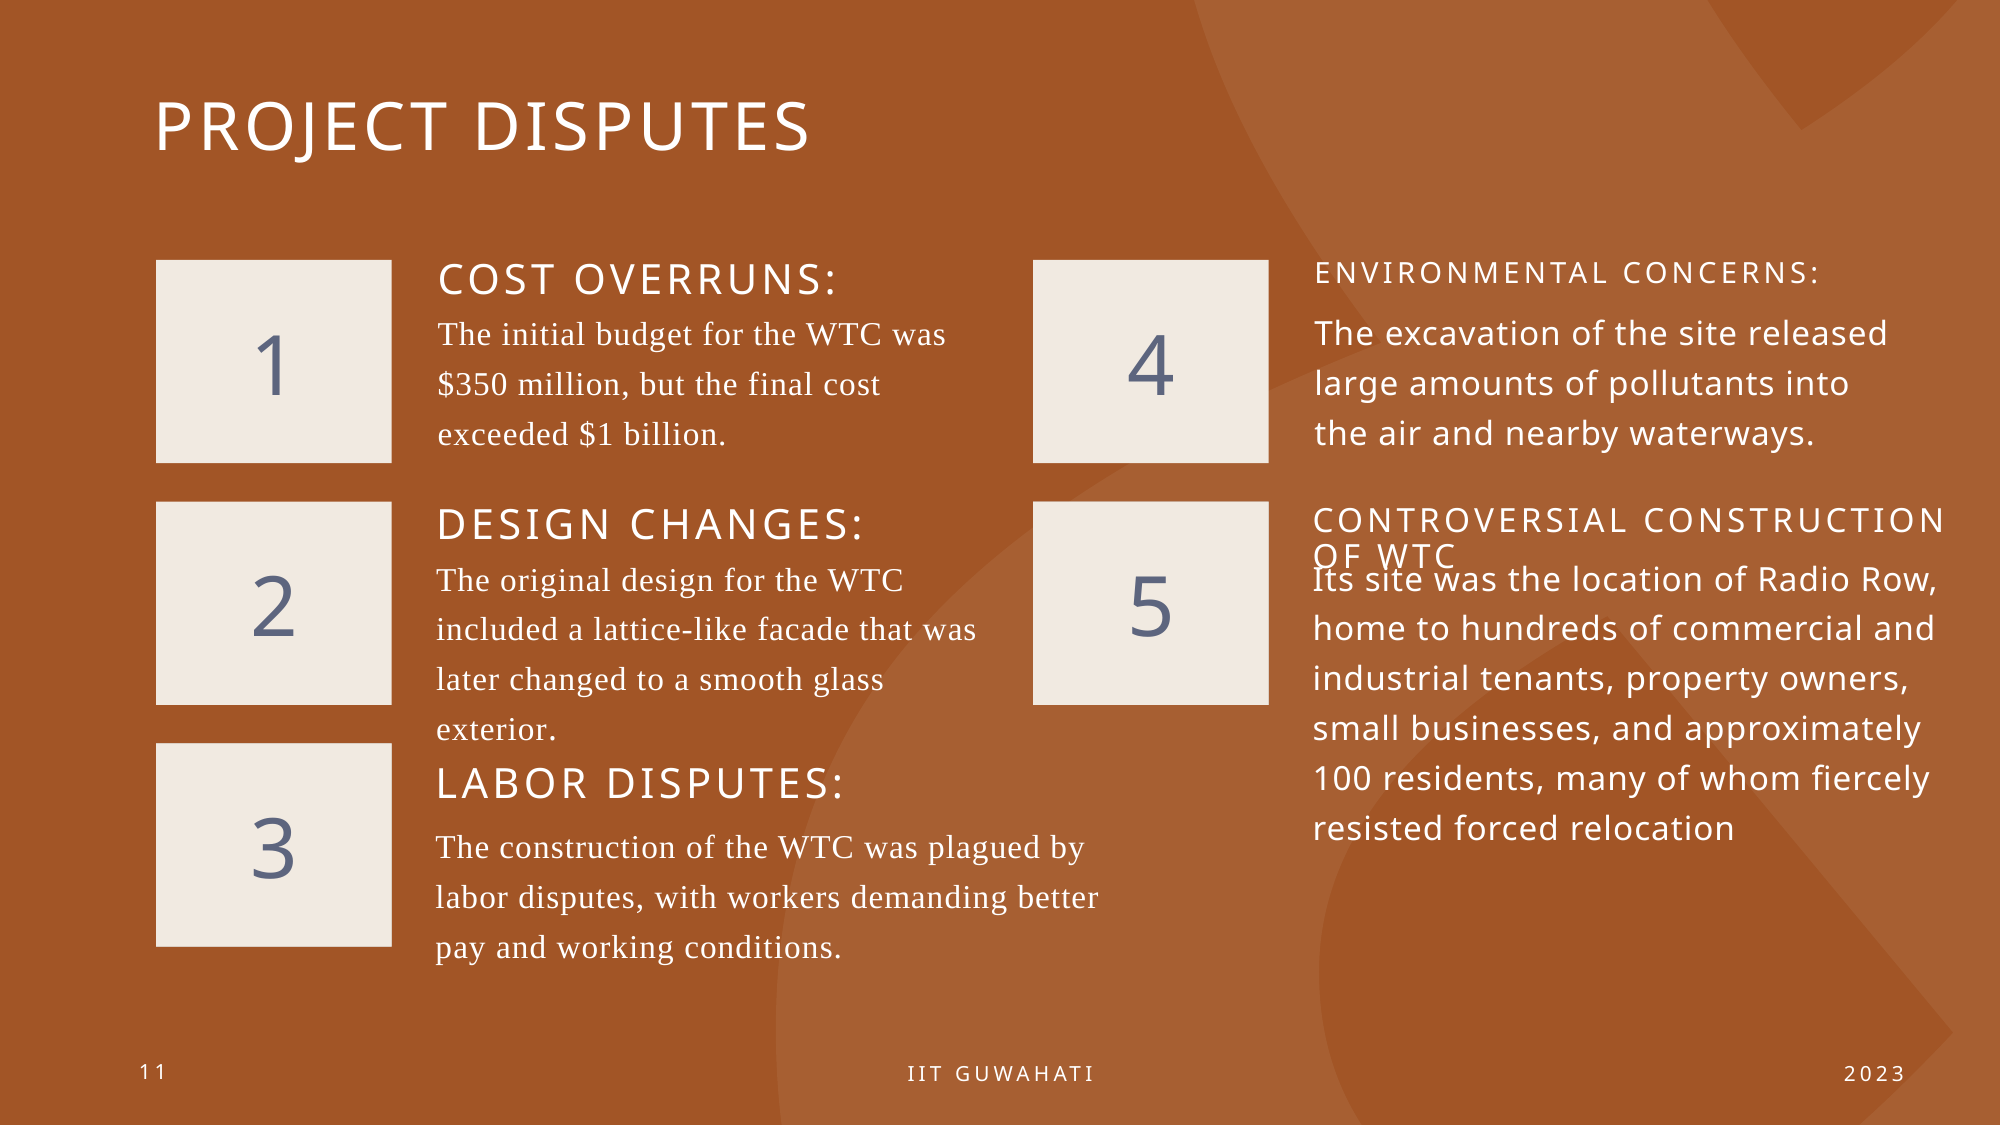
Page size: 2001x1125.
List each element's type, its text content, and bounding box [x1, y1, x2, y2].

list Labor Disputes: [420, 755, 973, 808]
list The initial budget for the WTC was $350 million, but the final cost exceeded $1 billion. [422, 295, 975, 464]
list Its site was the location of Radio Row, home to hundreds of commercial and industrial tenants, property owners, small businesses, and approximately 100 residents, many of whom fiercely resisted forced relocation [1298, 540, 1973, 705]
list 5 [1033, 501, 1269, 705]
list 4 [1033, 259, 1269, 464]
list Environmental Concerns: [1299, 251, 1852, 295]
slide_number 2023 [1468, 1042, 1919, 1103]
list The construction of the WTC was plagued by labor disputes, with workers demanding better pay and working conditions. [420, 808, 1118, 961]
list The original design for the WTC included a lattice-like facade that was later changed to a smooth glass exterior. [421, 540, 1004, 705]
title PROJECT DISPUTES [139, 85, 1829, 174]
list Controversial Construction of WTC [1298, 496, 2000, 557]
list Design Changes: [421, 496, 974, 540]
footer IIT GUWAHATI [662, 1042, 1338, 1103]
slide_number 11 [123, 1042, 574, 1103]
list 2 [156, 501, 392, 705]
list The excavation of the site released large amounts of pollutants into the air and nearby waterways. [1299, 295, 1919, 464]
list Cost Overruns: [422, 251, 975, 295]
list 3 [156, 743, 392, 947]
list 1 [156, 259, 392, 464]
